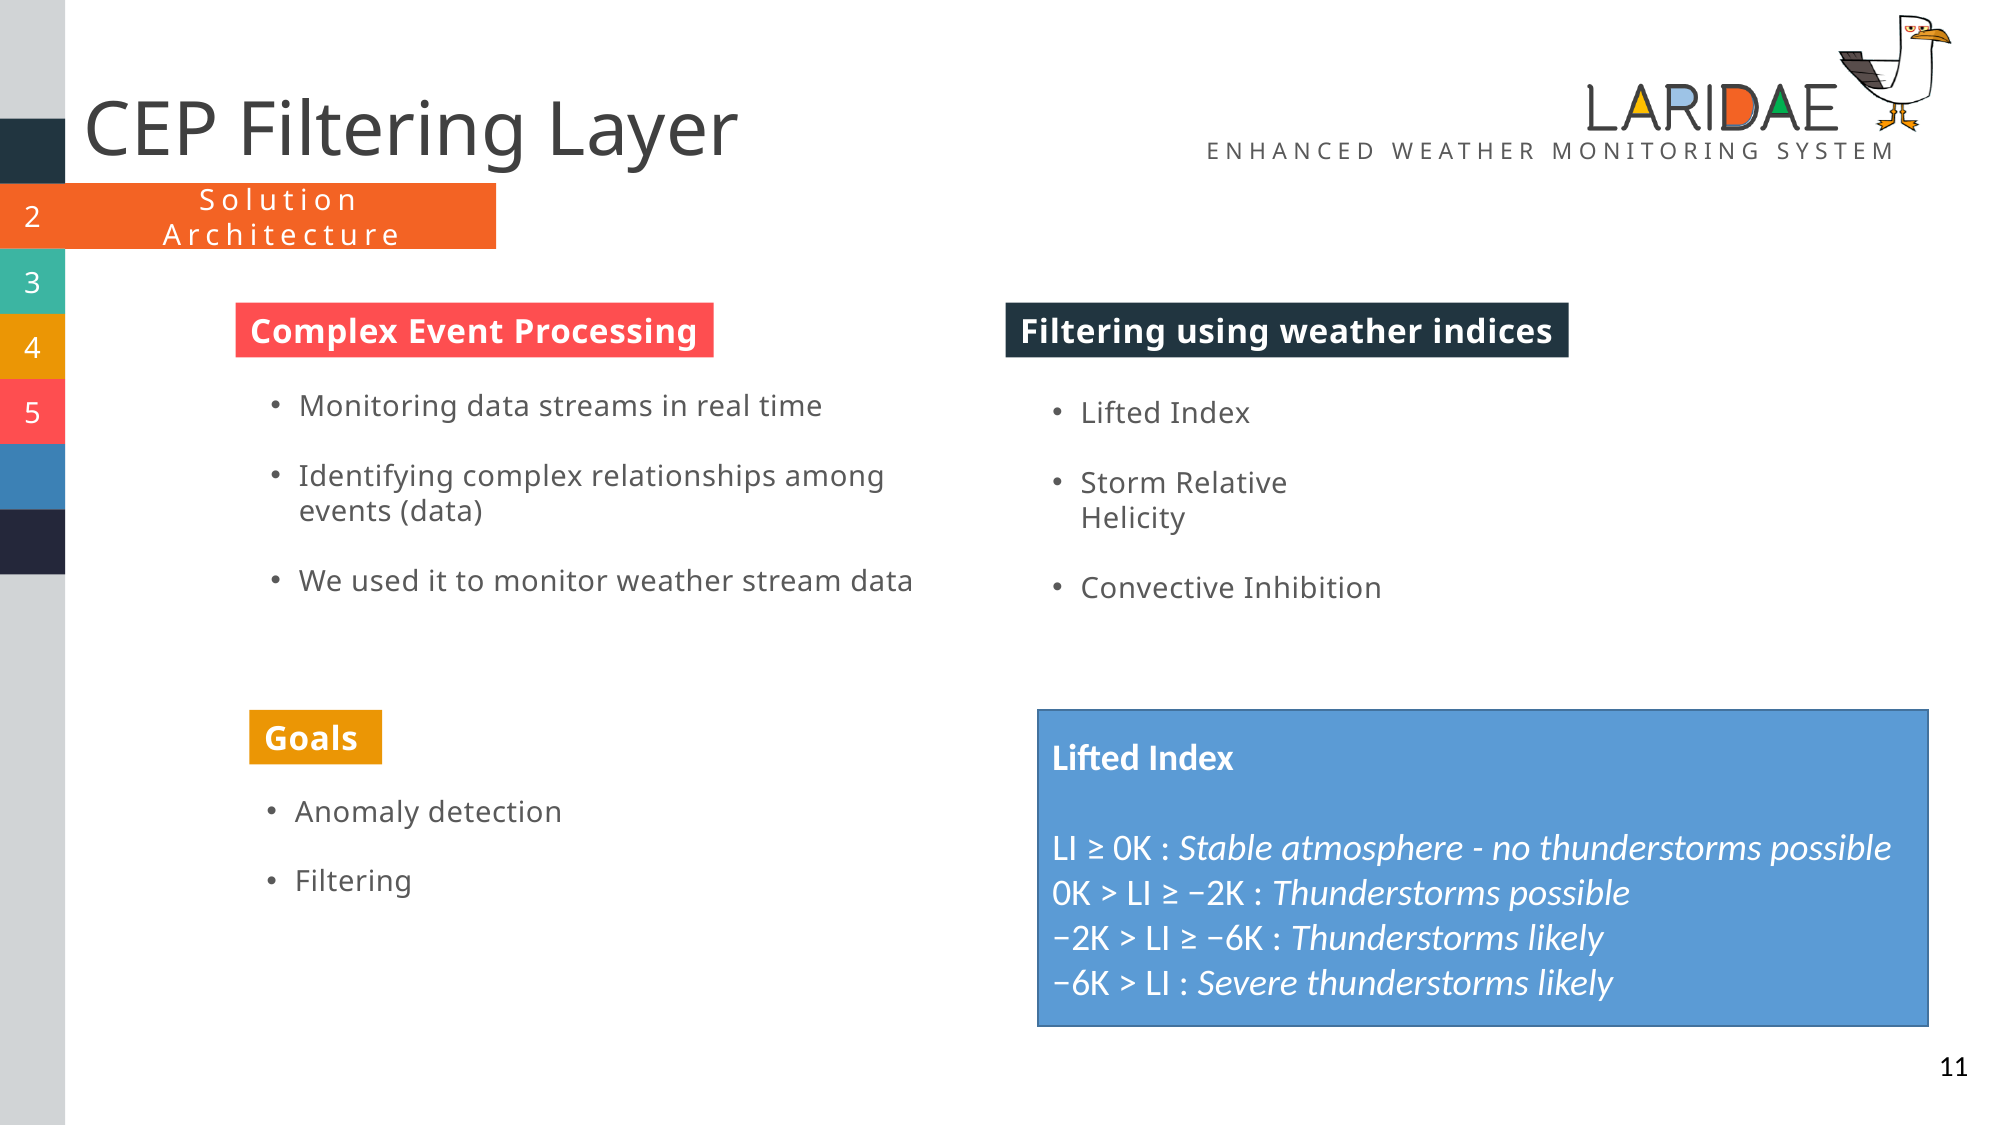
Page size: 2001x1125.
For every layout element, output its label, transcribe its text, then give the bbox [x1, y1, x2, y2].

text_box 11 [1924, 1039, 1984, 1090]
text_box Goals [249, 709, 383, 765]
text_box Lifted Index LI ≥ 0K : Stable atmosphere - no thunderstorms possible 0K > LI ≥ −2K : Thunderstorms possible −2K > LI ≥ −6K : Thunderstorms likely −6K > LI : Severe thunderstorms likely [1037, 709, 1929, 1027]
text_box Monitoring data streams in real time Identifying complex relationships among events (data) We used it to monitor weather stream data [255, 379, 959, 605]
text_box Filtering using weather indices [1005, 302, 1569, 358]
picture [1541, 10, 1963, 188]
text_box CEP Filtering Layer [69, 72, 896, 178]
text_box Lifted Index Storm Relative Helicity Convective Inhibition [1037, 386, 1417, 612]
text_box Anomaly detection Filtering [251, 785, 631, 906]
text_box Complex Event Processing [235, 302, 714, 358]
